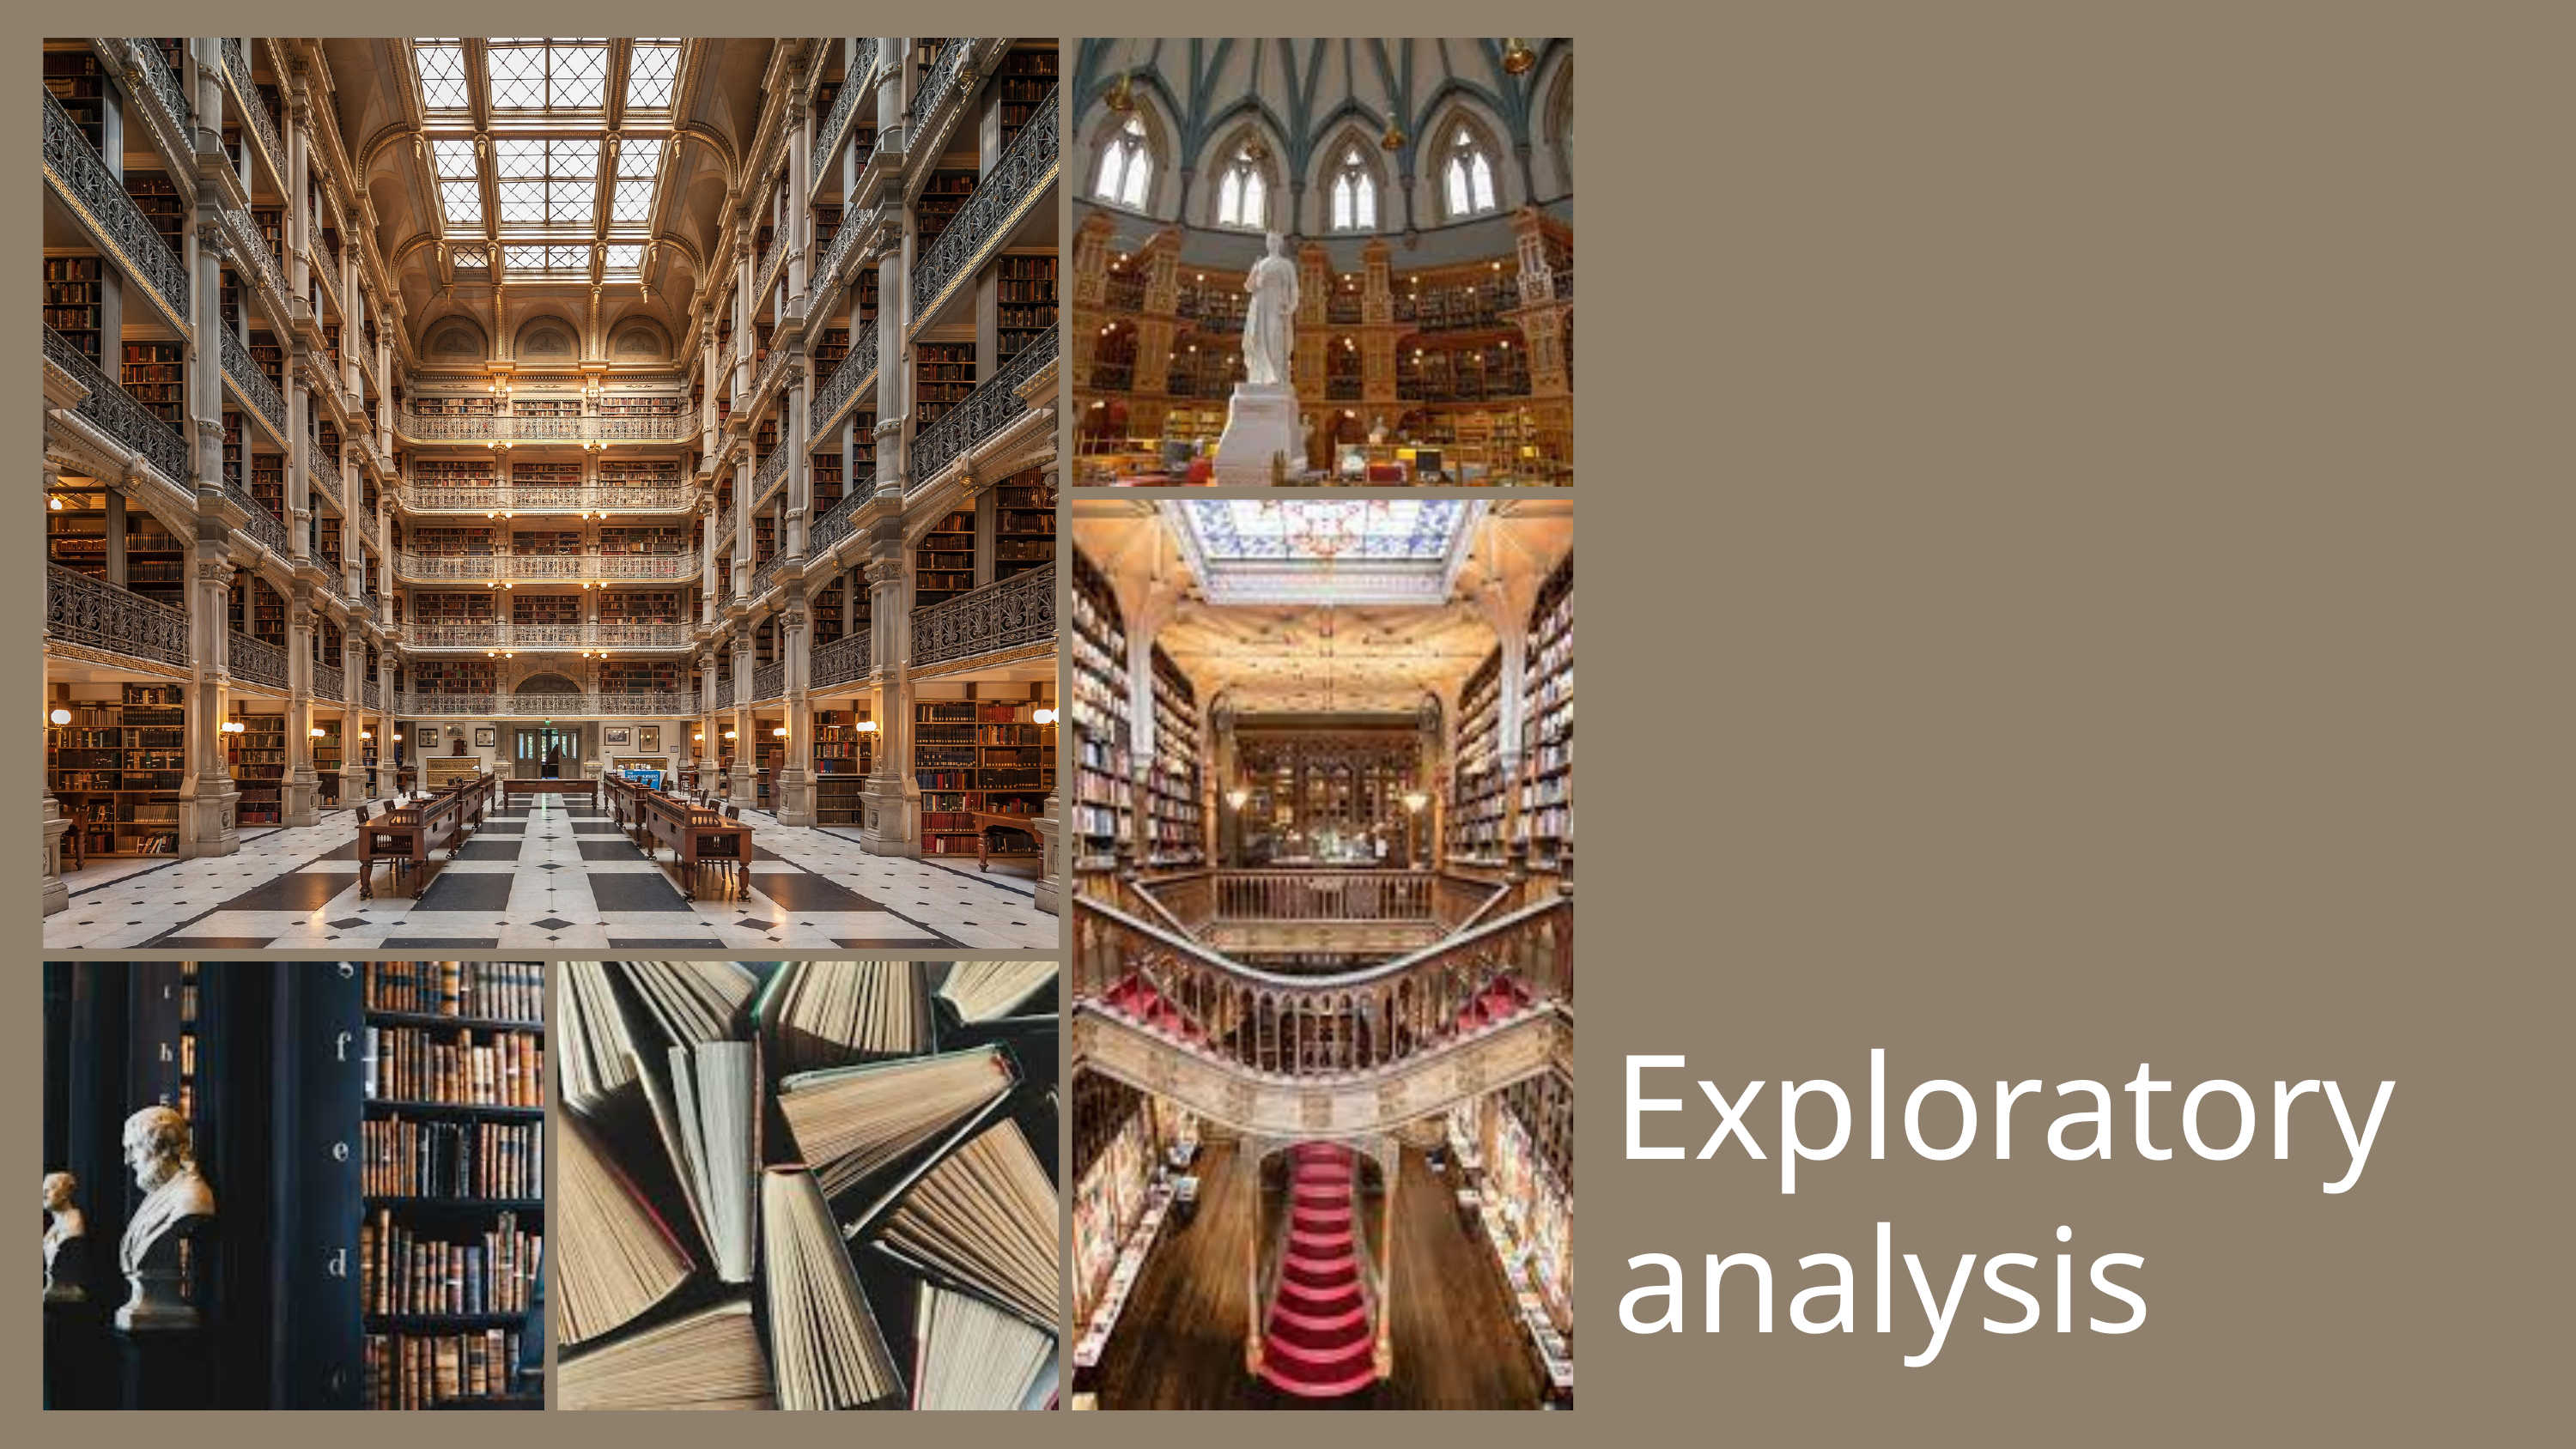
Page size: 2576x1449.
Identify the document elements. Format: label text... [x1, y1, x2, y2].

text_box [43, 38, 1574, 1410]
text_box Exploratory analysis [1613, 1014, 2485, 1362]
